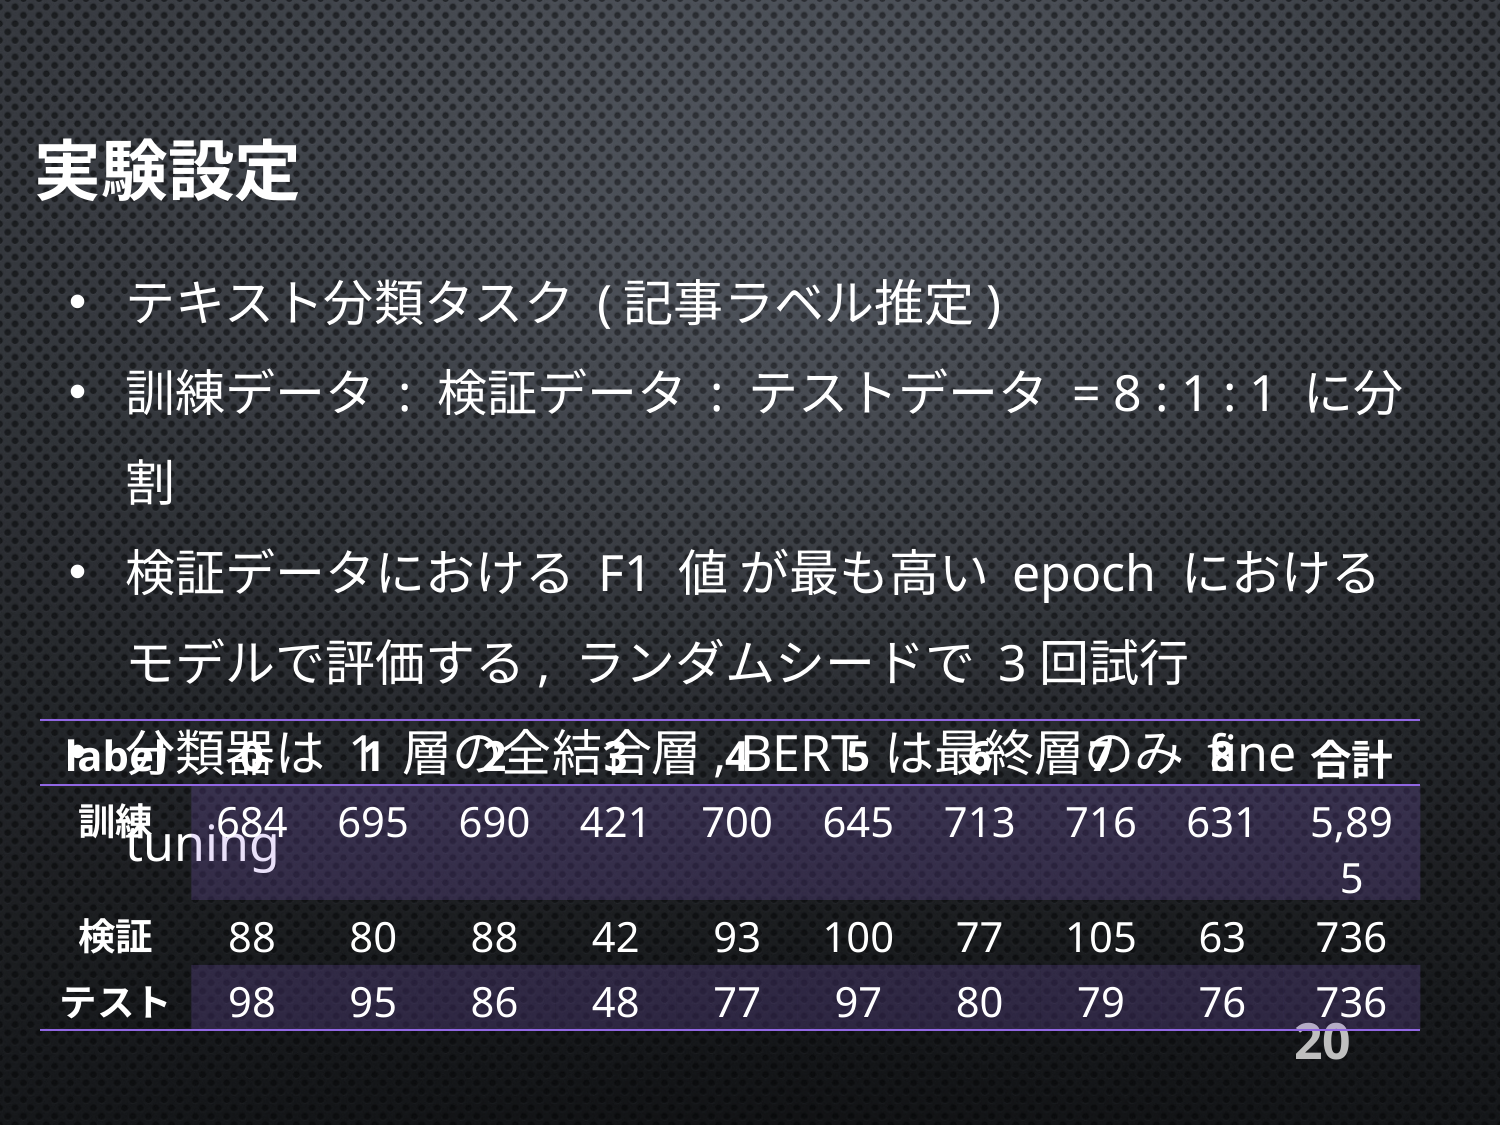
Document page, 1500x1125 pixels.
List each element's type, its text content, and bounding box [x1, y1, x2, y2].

table_cell 63 [1162, 900, 1283, 965]
table_cell 98 [191, 965, 313, 1029]
table_header 3 [555, 721, 677, 784]
table_cell 5,895 [1283, 786, 1420, 900]
table_header 2 [434, 721, 555, 784]
table_cell 検証 [40, 900, 191, 965]
table_cell 421 [555, 786, 677, 900]
table_cell 713 [919, 786, 1040, 900]
table_header 5 [798, 721, 919, 784]
table_header 8 [1162, 721, 1283, 784]
table_cell 80 [313, 900, 434, 965]
text_box 実験設定 [19, 113, 1395, 234]
table_cell 77 [919, 900, 1040, 965]
table_header 合計 [1283, 721, 1420, 784]
table_cell 716 [1040, 786, 1162, 900]
table_cell 95 [313, 965, 434, 1029]
table_cell 93 [677, 900, 798, 965]
table_header 1 [313, 721, 434, 784]
table_cell 645 [798, 786, 919, 900]
table_cell テスト [40, 965, 191, 1029]
table_cell 86 [434, 965, 555, 1029]
text_box テキスト分類タスク (記事ラベル推定) 訓練データ : 検証データ : テストデータ = 8 : 1 : 1 に分割 検証データにおける F1 値 が最も高い epoch における モデルで評価する, ランダムシードで 3回試行 分類器は 1 層の全結合層, BERT は最終層のみ fine tuning [54, 233, 1460, 969]
table_cell 88 [191, 900, 313, 965]
table_header 6 [919, 721, 1040, 784]
table_cell 76 [1162, 965, 1283, 1029]
slide_number 20 [1171, 1031, 1367, 1074]
table_header 4 [677, 721, 798, 784]
table_cell 80 [919, 965, 1040, 1029]
table_cell 77 [677, 965, 798, 1029]
table_cell 105 [1040, 900, 1162, 965]
table_cell 42 [555, 900, 677, 965]
table_cell 48 [555, 965, 677, 1029]
table_header 0 [191, 721, 313, 784]
table_cell 700 [677, 786, 798, 900]
table_cell 100 [798, 900, 919, 965]
table_cell 684 [191, 786, 313, 900]
table_cell 736 [1283, 900, 1420, 965]
table_cell 訓練 [40, 786, 191, 900]
table_cell 631 [1162, 786, 1283, 900]
table_cell 695 [313, 786, 434, 900]
table_cell 79 [1040, 965, 1162, 1029]
table_header 7 [1040, 721, 1162, 784]
table_cell 690 [434, 786, 555, 900]
table_cell 88 [434, 900, 555, 965]
table_cell 736 [1283, 965, 1420, 1029]
table_header label [40, 721, 191, 784]
table_cell 97 [798, 965, 919, 1029]
